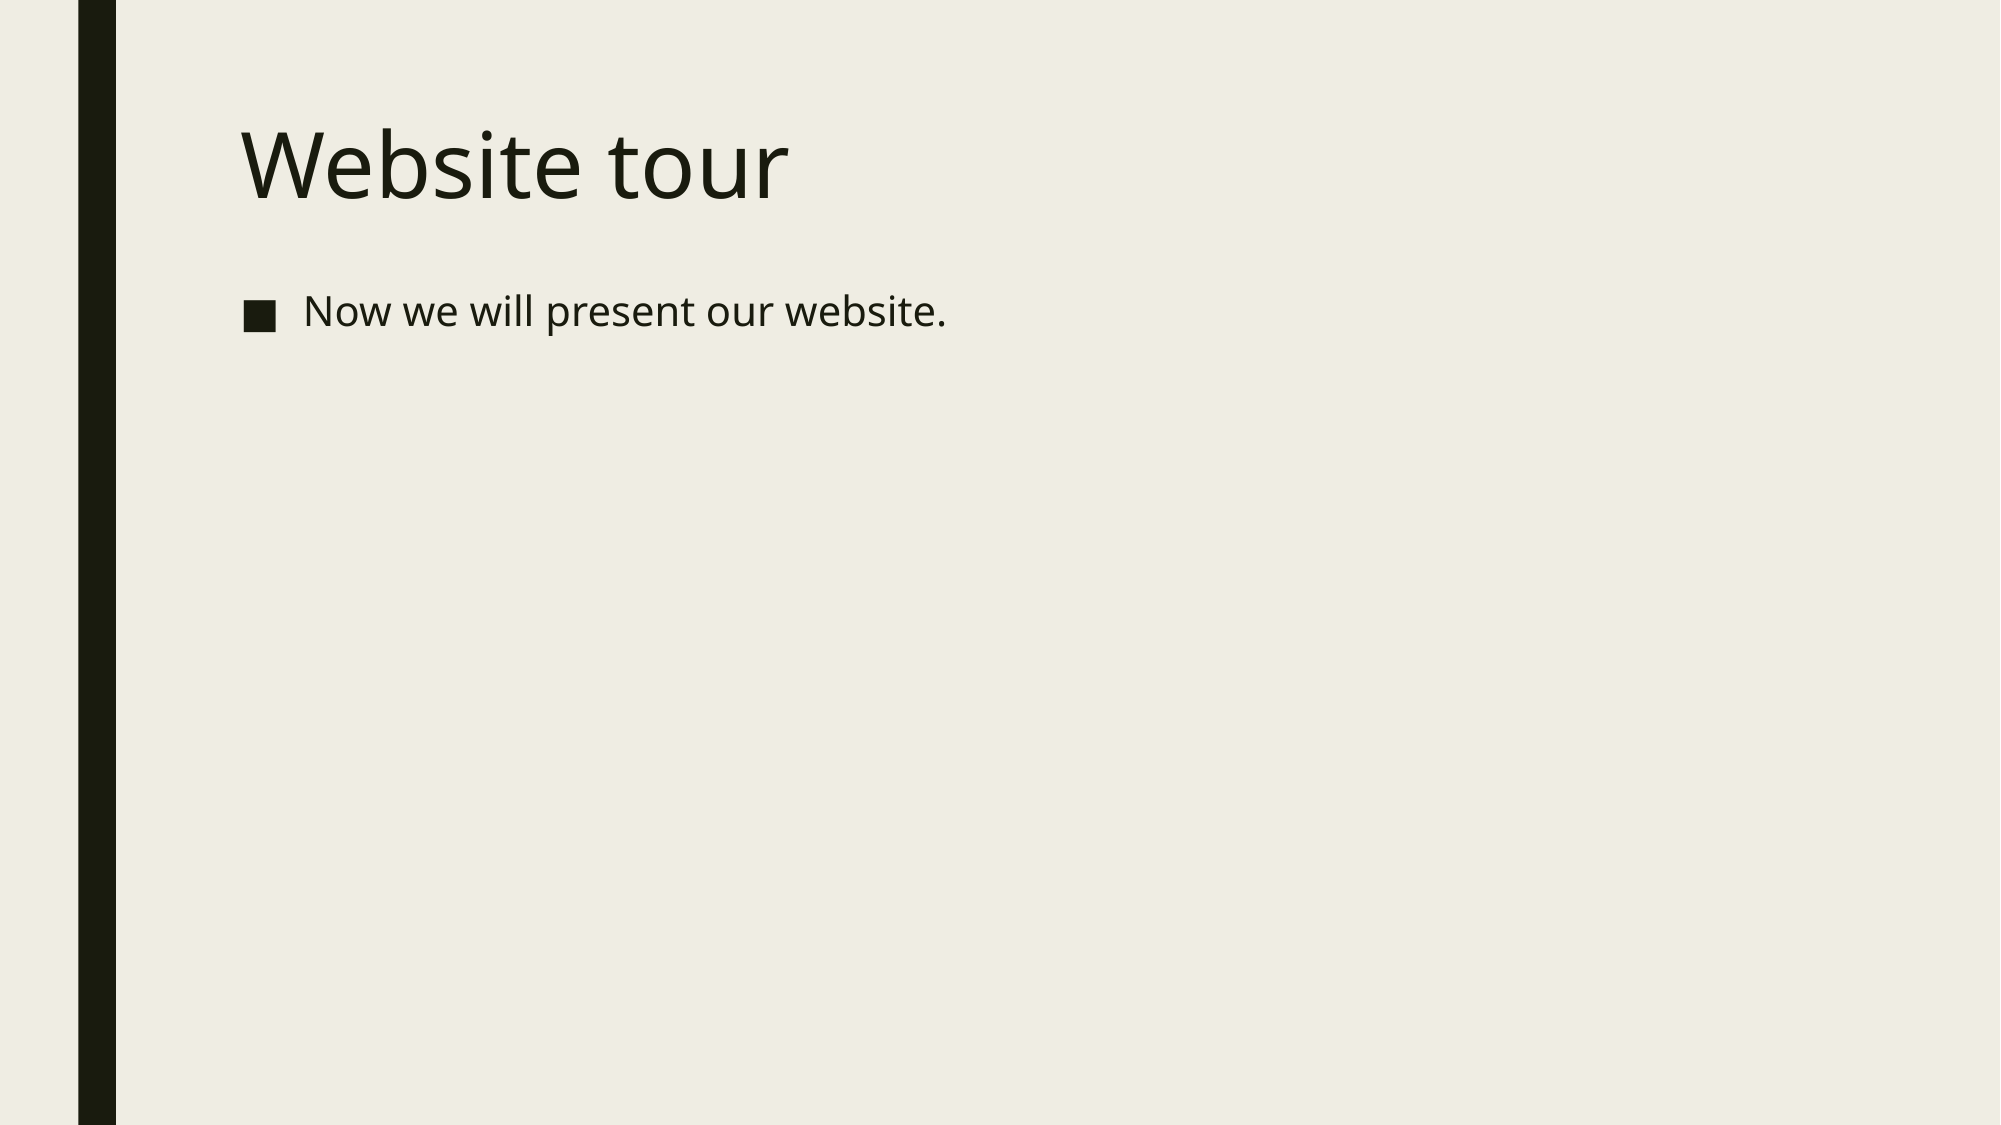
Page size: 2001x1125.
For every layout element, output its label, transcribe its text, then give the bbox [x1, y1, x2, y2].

title Website tour [225, 112, 1800, 238]
list Now we will present our website. [225, 281, 1800, 373]
